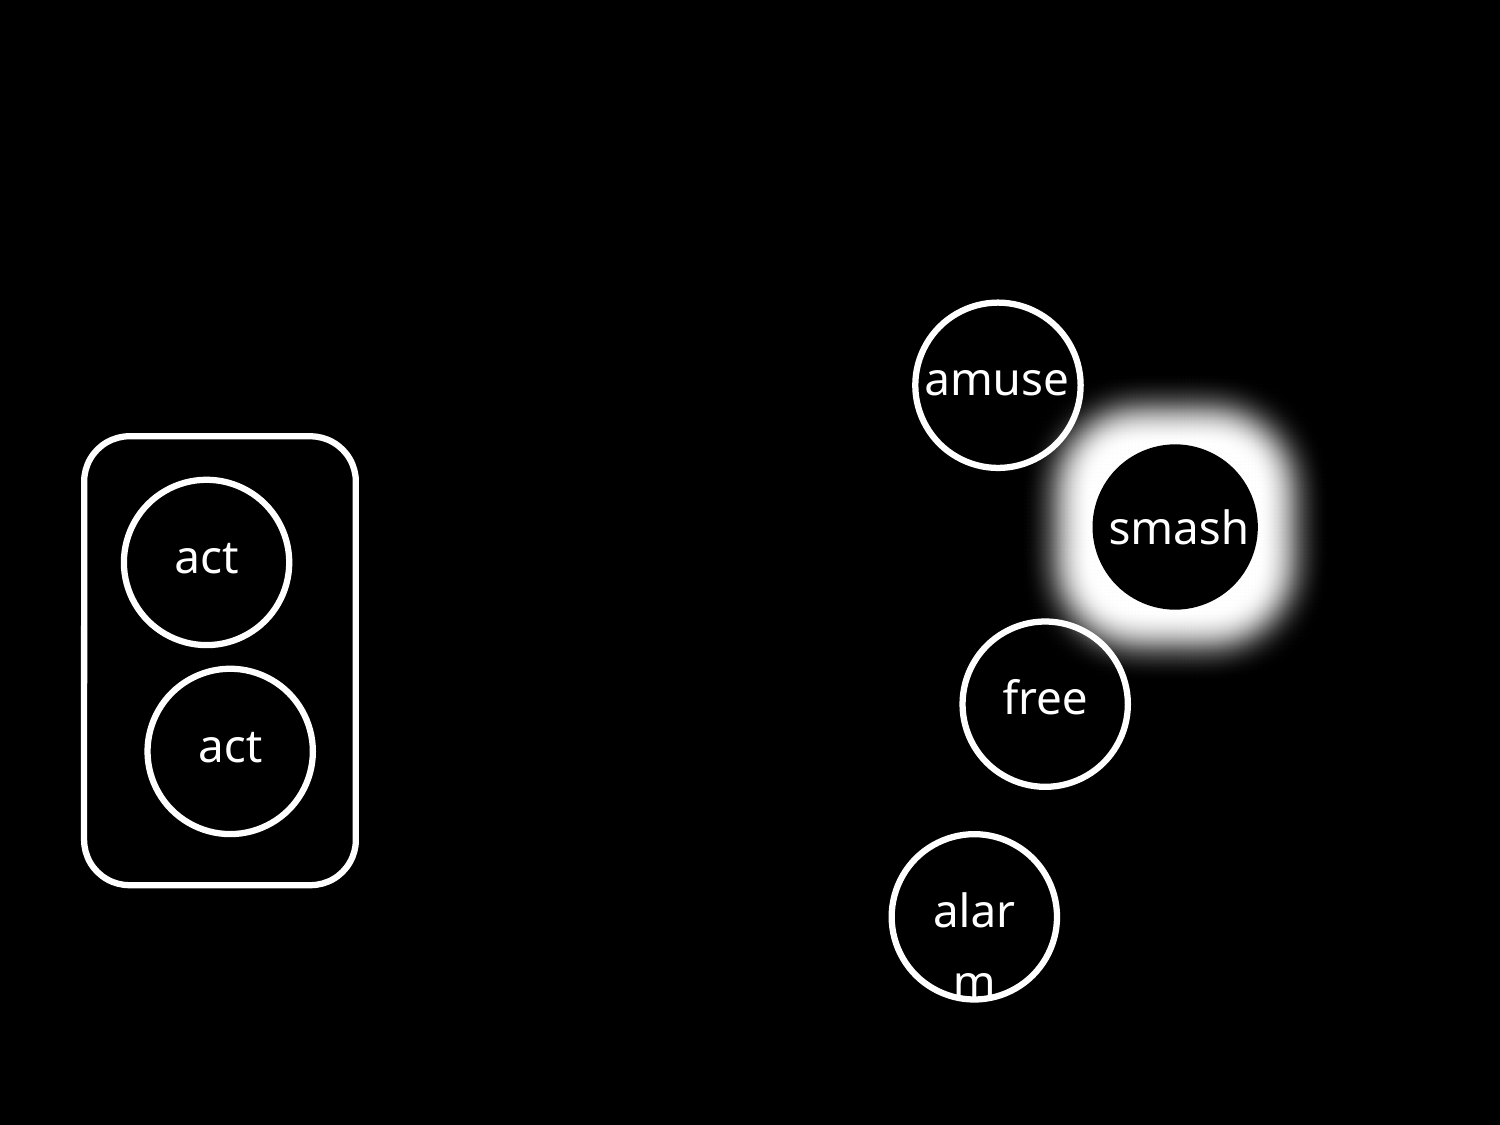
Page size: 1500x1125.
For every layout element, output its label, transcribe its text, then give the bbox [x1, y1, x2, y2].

text_box smash [1093, 491, 1265, 562]
text_box free [962, 621, 1128, 787]
text_box [84, 436, 356, 886]
text_box [1100, 562, 1251, 610]
text_box [920, 413, 1076, 468]
text_box [927, 302, 1069, 342]
text_box amuse [909, 342, 1084, 413]
text_box alarm [891, 834, 1058, 1000]
text_box [1100, 444, 1250, 491]
text_box act [123, 479, 290, 646]
text_box act [147, 668, 313, 835]
